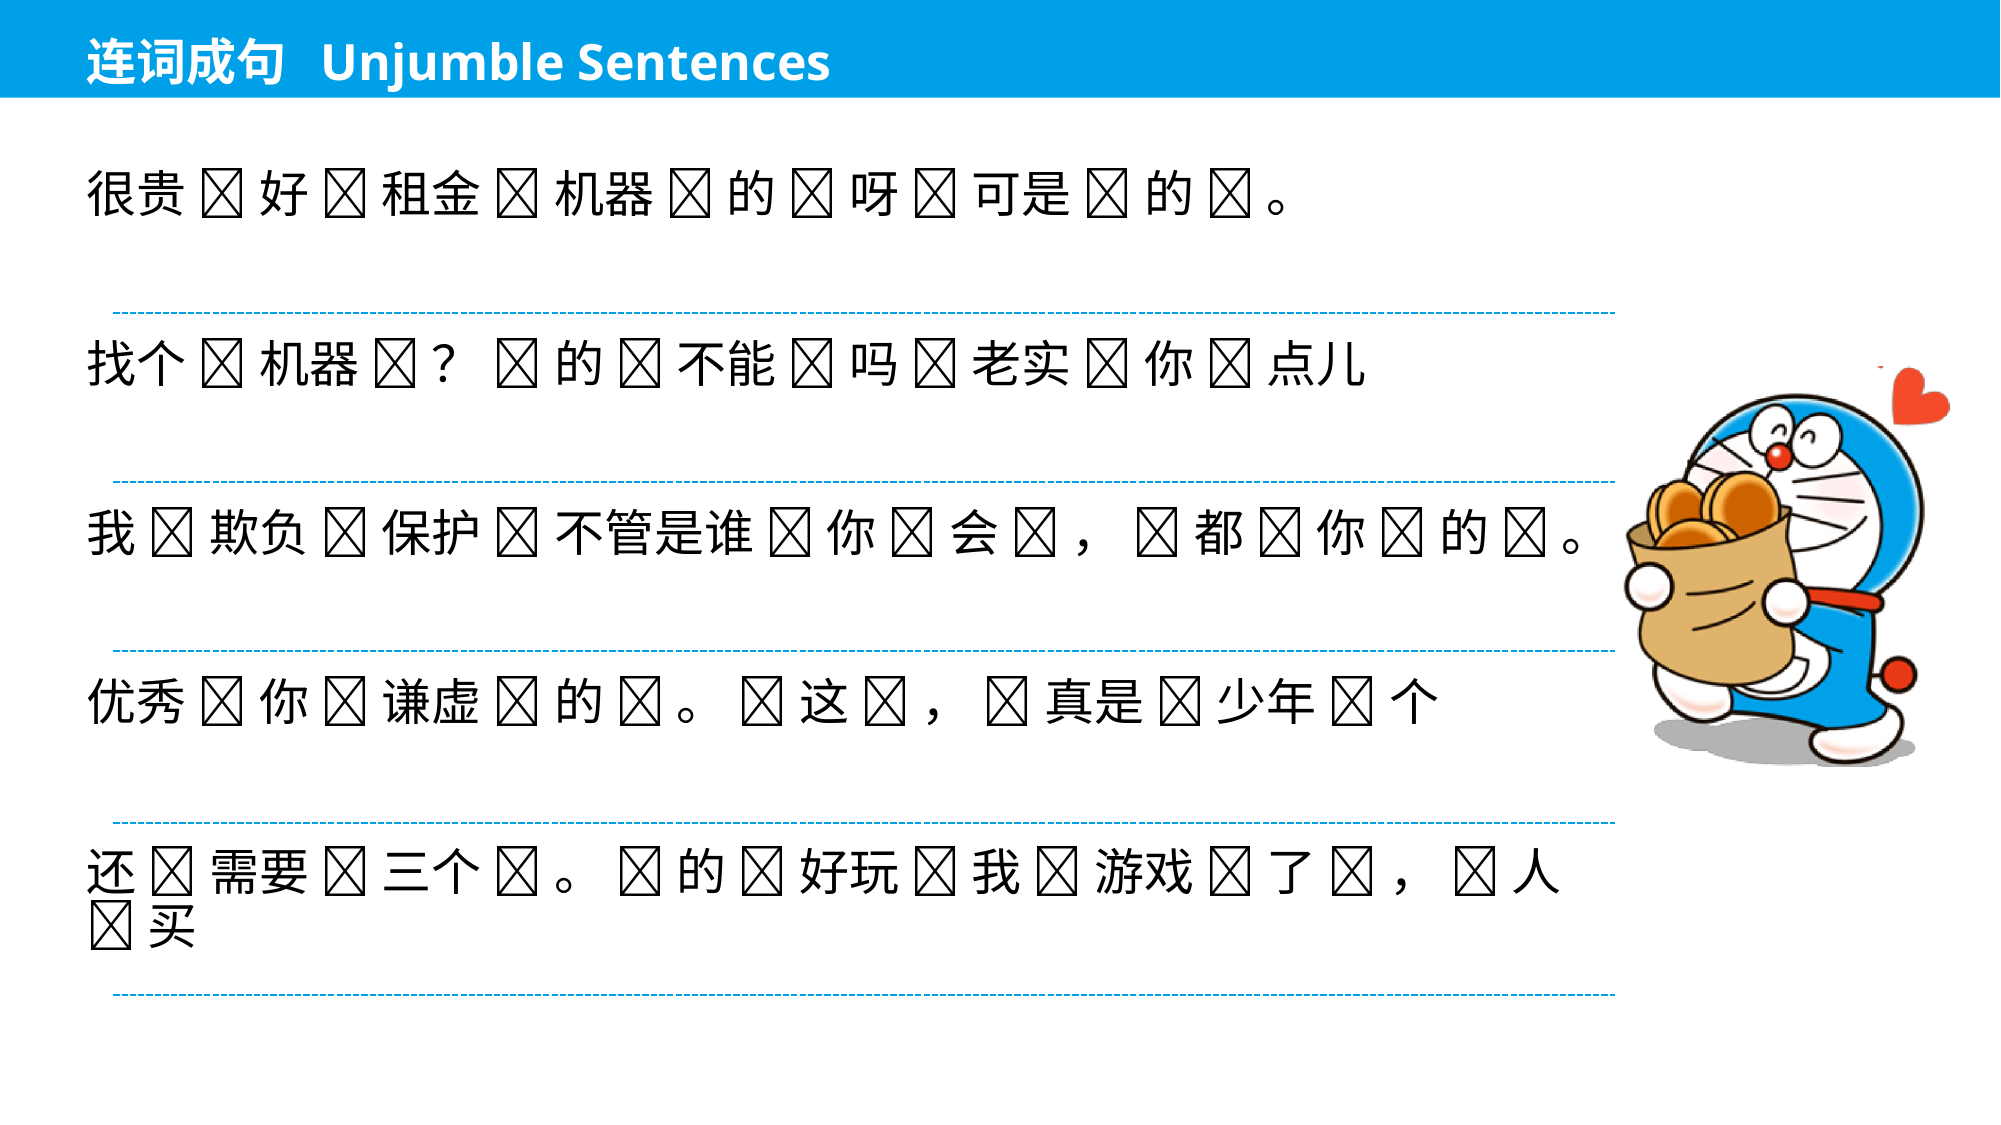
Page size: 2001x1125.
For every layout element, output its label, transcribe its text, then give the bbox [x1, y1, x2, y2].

list 找个 🍡 机器 🍡 ？ 🍡 的 🍡 不能 🍡 吗 🍡 老实 🍡 你 🍡 点儿 [71, 331, 1615, 430]
list 我 🍡 欺负 🍡 保护 🍡 不管是谁 🍡 你 🍡 会 🍡 ， 🍡 都 🍡 你 🍡 的 🍡 。 [71, 500, 1615, 599]
list 优秀 🍡 你 🍡 谦虚 🍡 的 🍡 。 🍡 这 🍡 ， 🍡 真是 🍡 少年 🍡 个 [71, 670, 1615, 768]
picture [1586, 366, 1987, 767]
list 还 🍡 需要 🍡 三个 🍡 。 🍡 的 🍡 好玩 🍡 我 🍡 游戏 🍡 了 🍡 ， 🍡 人 🍡 买 [71, 839, 1615, 938]
list 很贵 🍡 好 🍡 租金 🍡 机器 🍡 的 🍡 呀 🍡 可是 🍡 的 🍡 。 [71, 162, 1615, 260]
